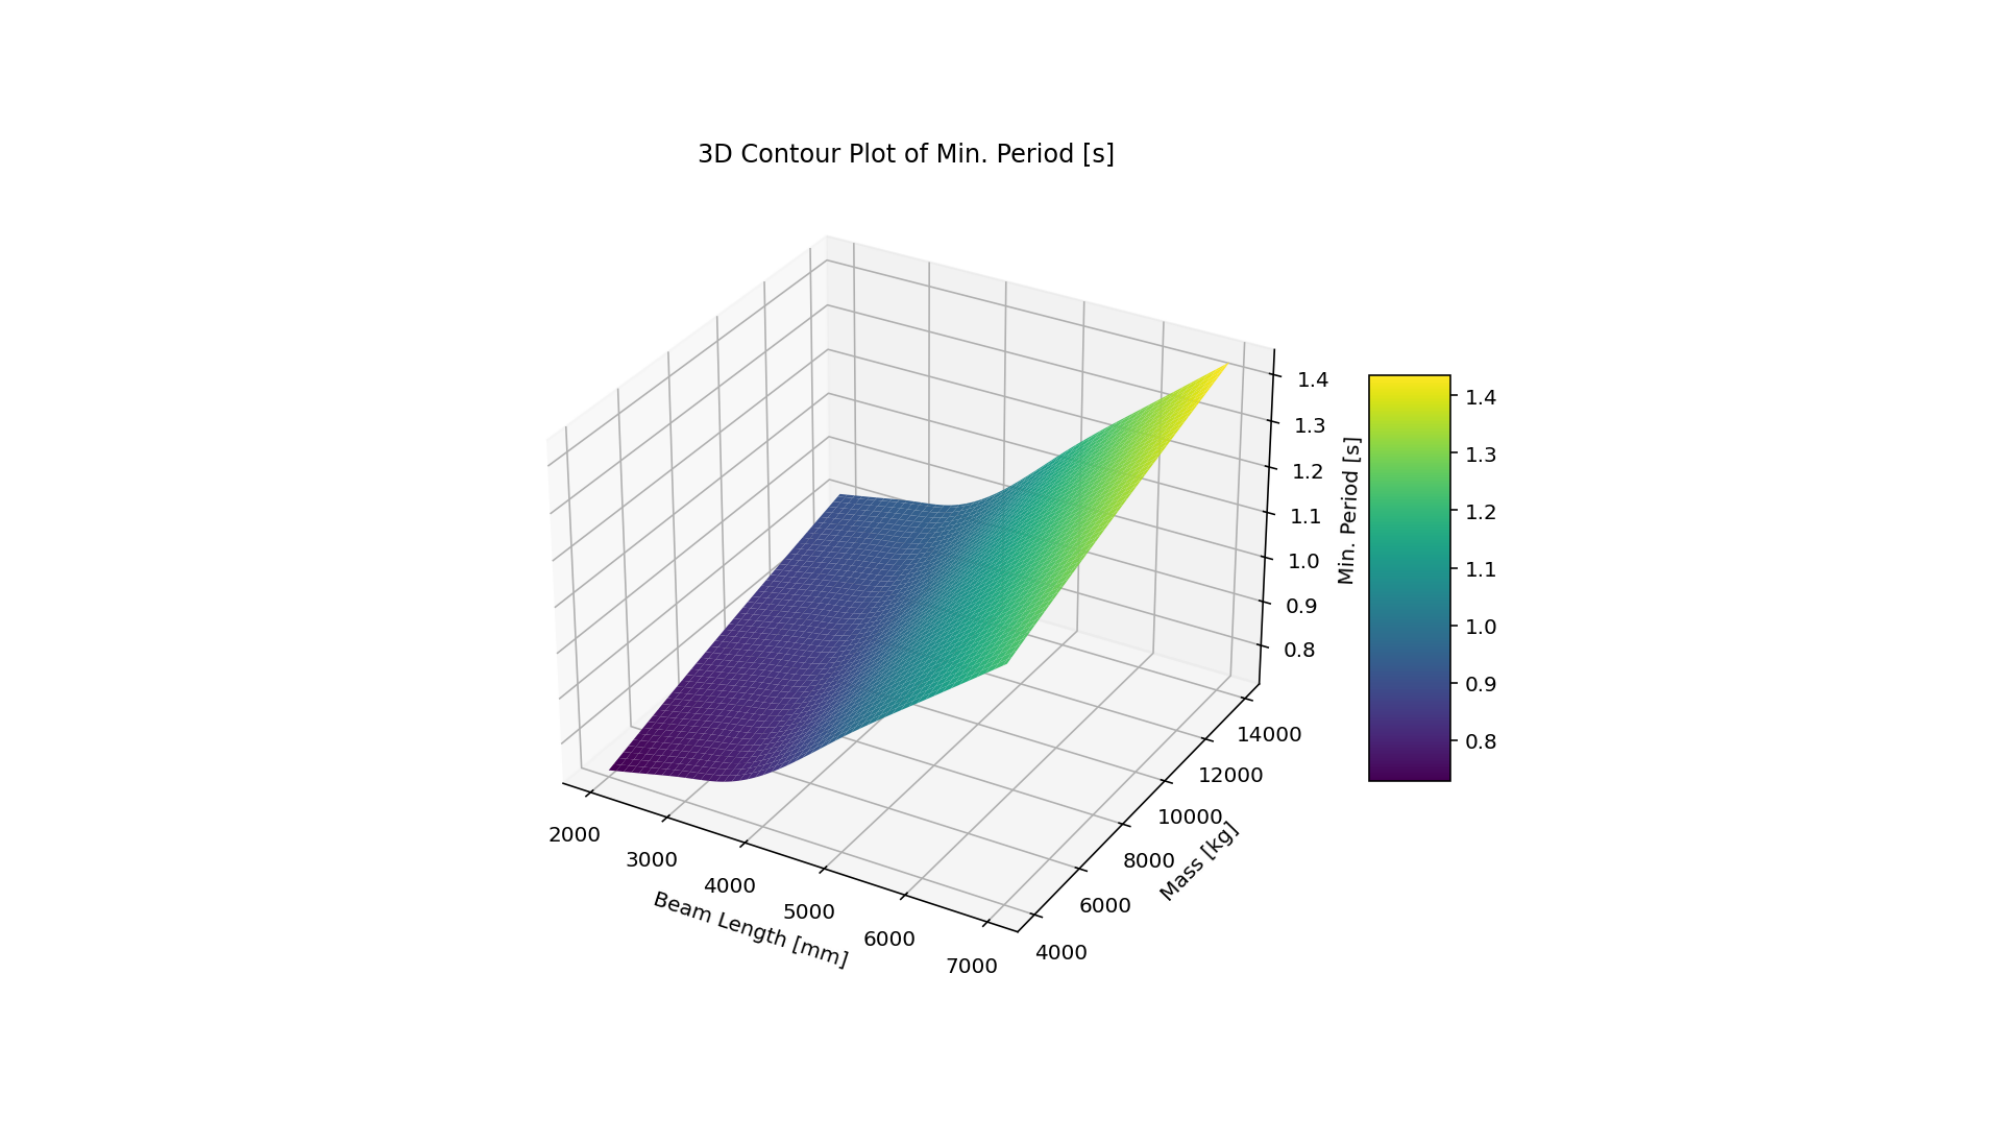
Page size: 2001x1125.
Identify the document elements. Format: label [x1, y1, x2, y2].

picture [486, 127, 1513, 998]
